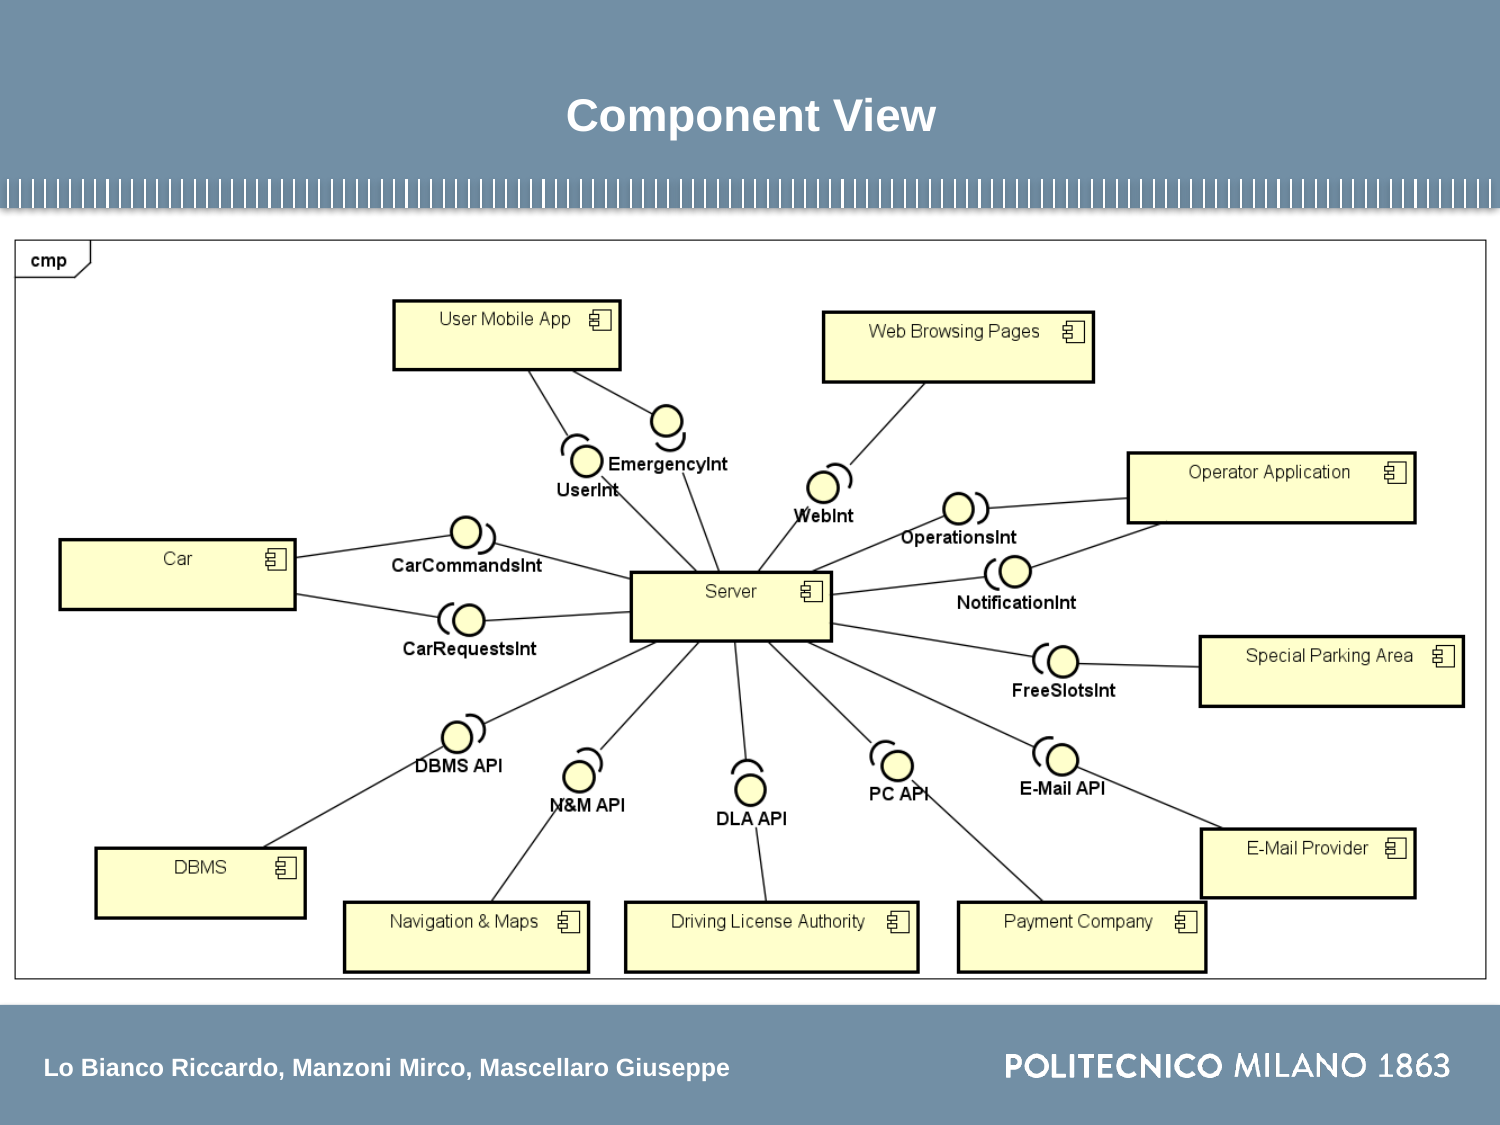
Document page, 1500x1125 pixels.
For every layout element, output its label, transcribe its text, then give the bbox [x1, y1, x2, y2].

picture [999, 1041, 1456, 1089]
title Component View [47, 22, 1455, 161]
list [0, 225, 1500, 993]
